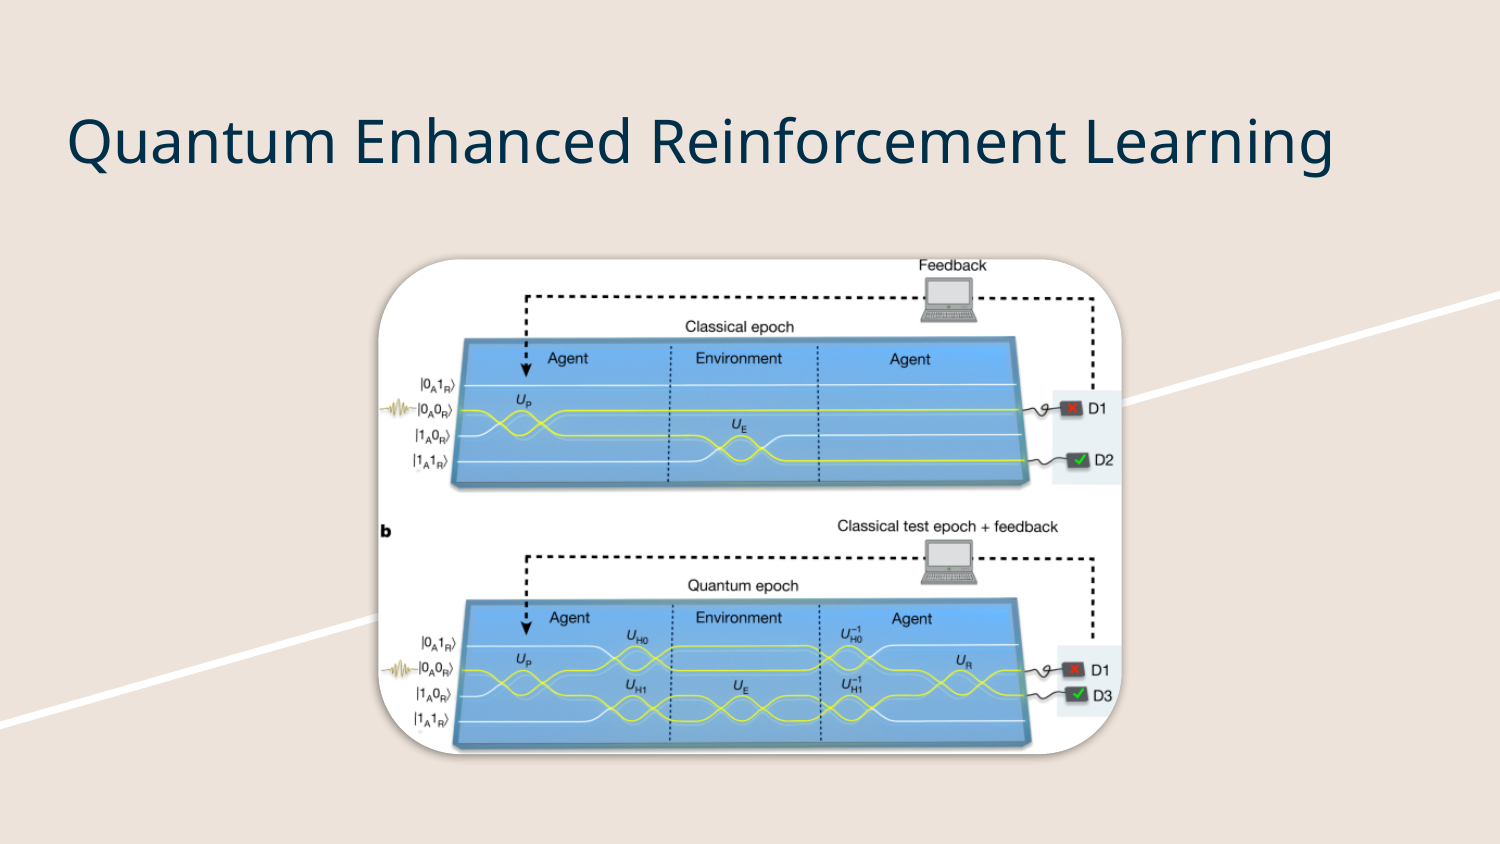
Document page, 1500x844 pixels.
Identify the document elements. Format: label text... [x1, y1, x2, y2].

title Quantum Enhanced Reinforcement Learning [51, 88, 1449, 299]
picture [378, 259, 1122, 755]
